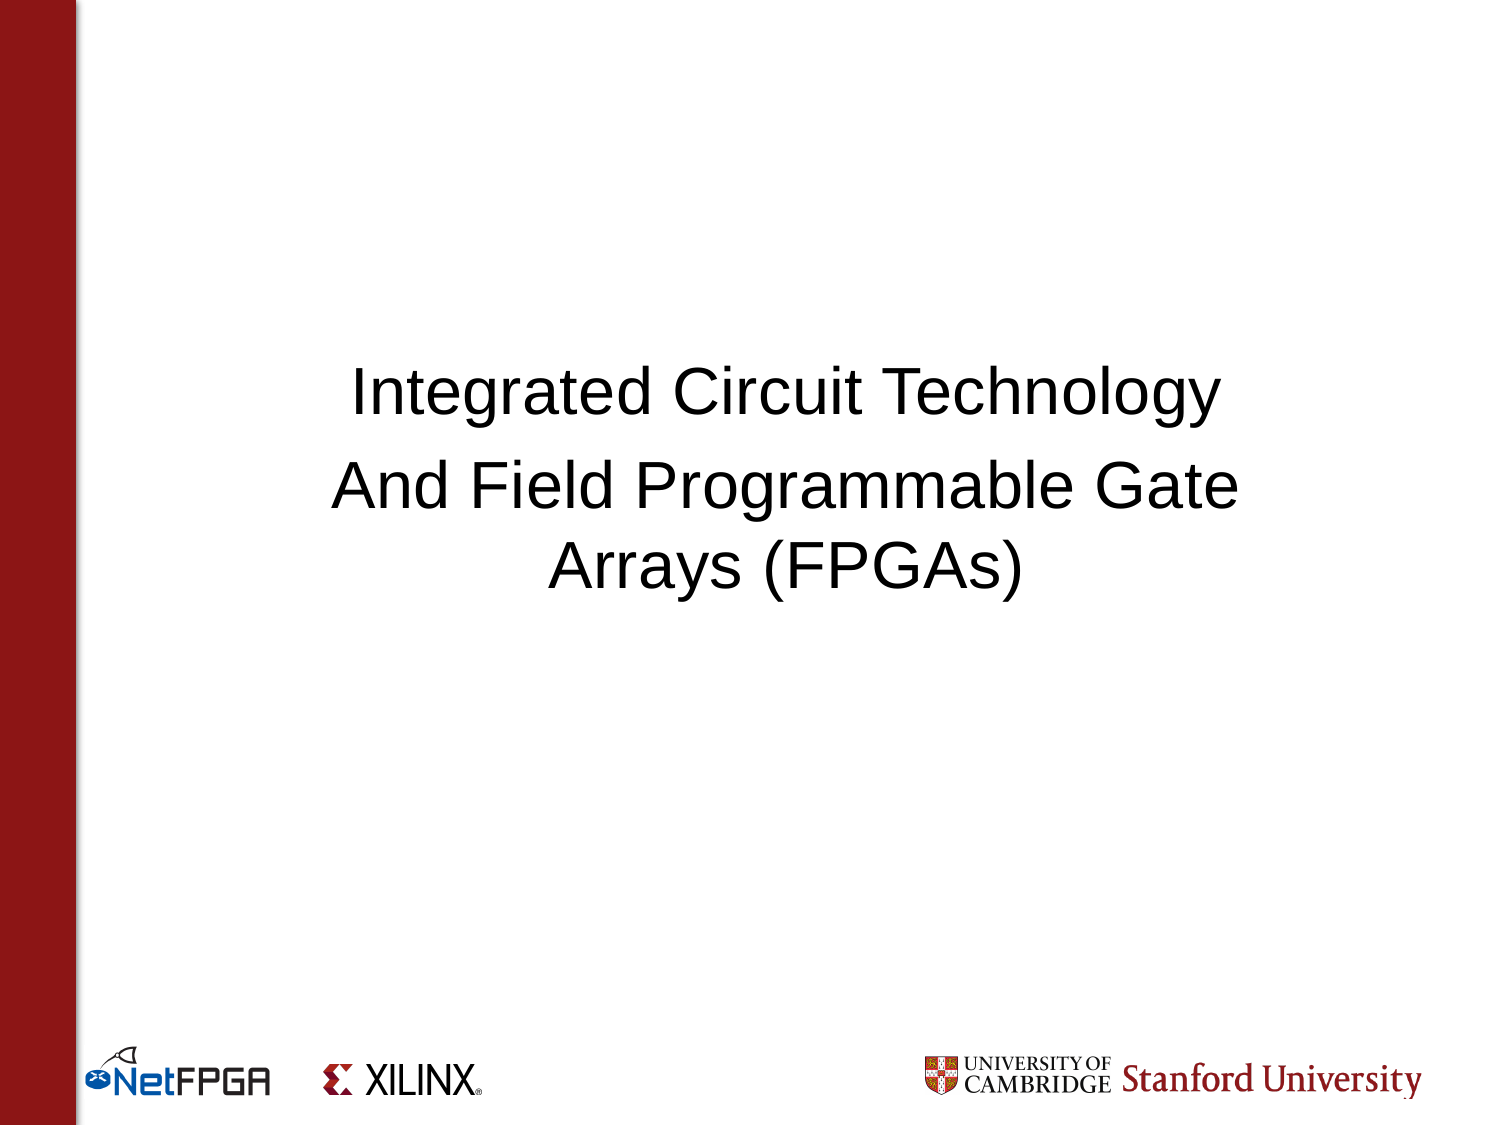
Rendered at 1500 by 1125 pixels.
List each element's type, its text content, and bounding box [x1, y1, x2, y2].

picture [323, 1064, 482, 1095]
subtitle Integrated Circuit Technology And Field Programmable Gate Arrays (FPGAs) [261, 340, 1312, 629]
picture [925, 1056, 1111, 1095]
picture [84, 1045, 273, 1099]
